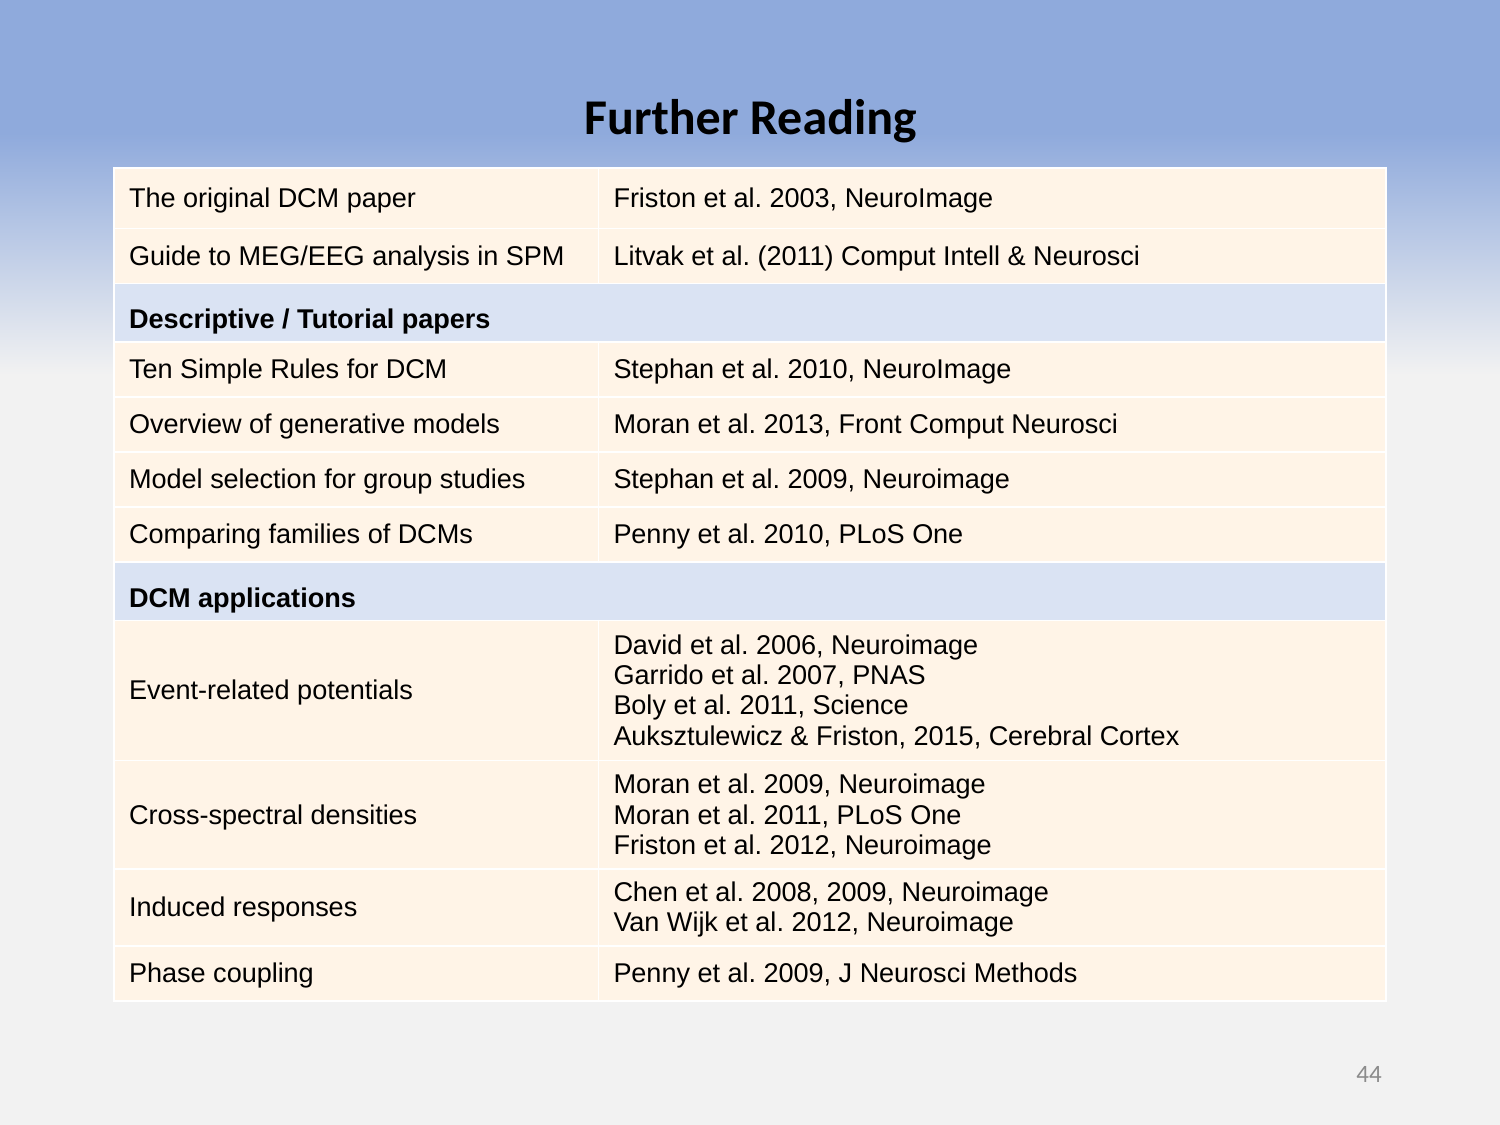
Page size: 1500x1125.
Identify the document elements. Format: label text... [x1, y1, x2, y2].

table_cell Induced responses [115, 870, 598, 945]
table_cell Moran et al. 2013, Front Comput Neurosci [599, 398, 1385, 451]
title Further Reading [54, 59, 1447, 177]
table_cell Guide to MEG/EEG analysis in SPM [115, 229, 598, 283]
table_cell Cross-spectral densities [115, 761, 598, 868]
table_cell David et al. 2006, Neuroimage Garrido et al. 2007, PNAS Boly et al. 2011, Science Auksztulewicz & Friston, 2015, Cerebral Cortex [599, 621, 1385, 760]
table_cell Penny et al. 2009, J Neurosci Methods [599, 947, 1385, 1000]
table_cell Stephan et al. 2009, Neuroimage [599, 453, 1385, 506]
table_cell Chen et al. 2008, 2009, Neuroimage Van Wijk et al. 2012, Neuroimage [599, 870, 1385, 945]
table_cell Model selection for group studies [115, 453, 598, 506]
table_header Friston et al. 2003, NeuroImage [599, 177, 1385, 228]
table_cell Event-related potentials [115, 621, 598, 760]
slide_number 43 [1059, 1042, 1397, 1103]
table_cell Phase coupling [115, 947, 598, 1000]
table_cell Comparing families of DCMs [115, 508, 598, 561]
text_box [0, 0, 1500, 376]
table_cell Moran et al. 2009, Neuroimage Moran et al. 2011, PLoS One Friston et al. 2012, Neuroimage [599, 761, 1385, 868]
table_cell Ten Simple Rules for DCM [115, 343, 598, 396]
table_cell Penny et al. 2010, PLoS One [599, 508, 1385, 561]
table_cell Descriptive / Tutorial papers [115, 284, 1385, 341]
table_cell Overview of generative models [115, 398, 598, 451]
table_cell DCM applications [115, 563, 1385, 620]
table_header The original DCM paper [115, 177, 598, 228]
table_cell Litvak et al. (2011) Comput Intell & Neurosci [599, 229, 1385, 283]
table_cell Stephan et al. 2010, NeuroImage [599, 343, 1385, 396]
